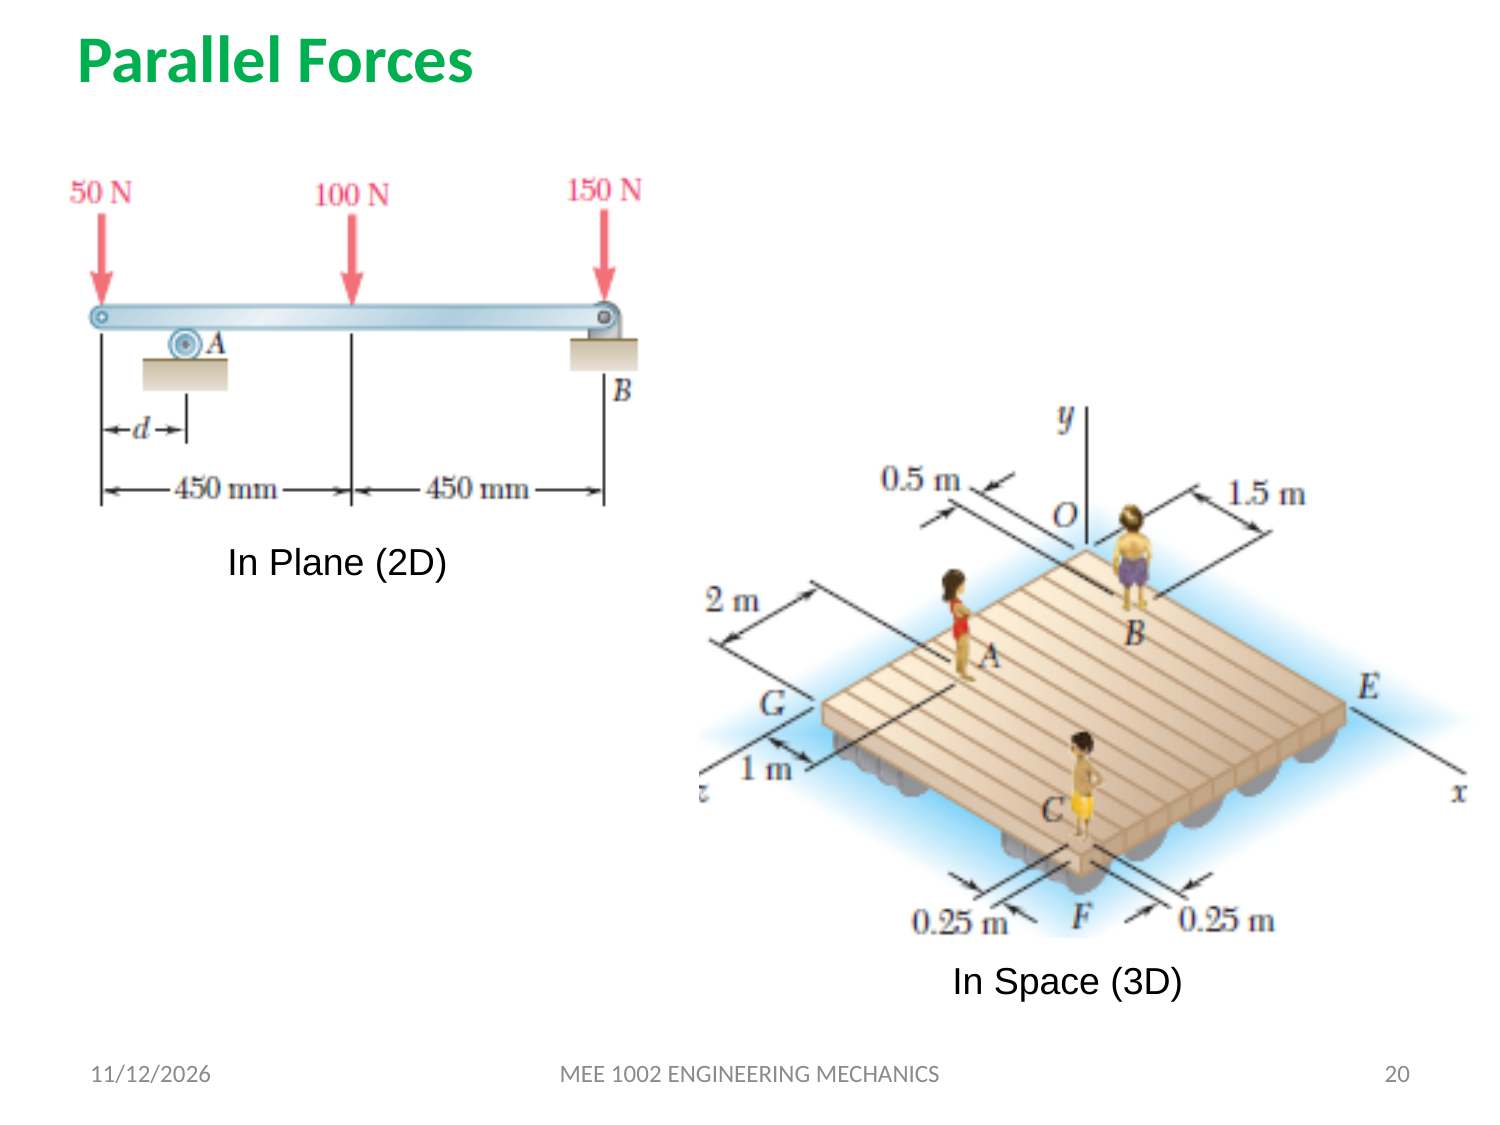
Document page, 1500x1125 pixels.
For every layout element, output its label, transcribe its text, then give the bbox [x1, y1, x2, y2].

footer MEE 1002 ENGINEERING MECHANICS [512, 1042, 988, 1103]
title Parallel Forces [62, 0, 1413, 150]
text_box In Space (3D) [937, 949, 1363, 1010]
slide_number 20 [1074, 1042, 1425, 1103]
picture [699, 399, 1479, 938]
slide_number 28-Mar-22 [75, 1042, 425, 1103]
text_box In Plane (2D) [212, 532, 473, 591]
picture [41, 149, 686, 523]
